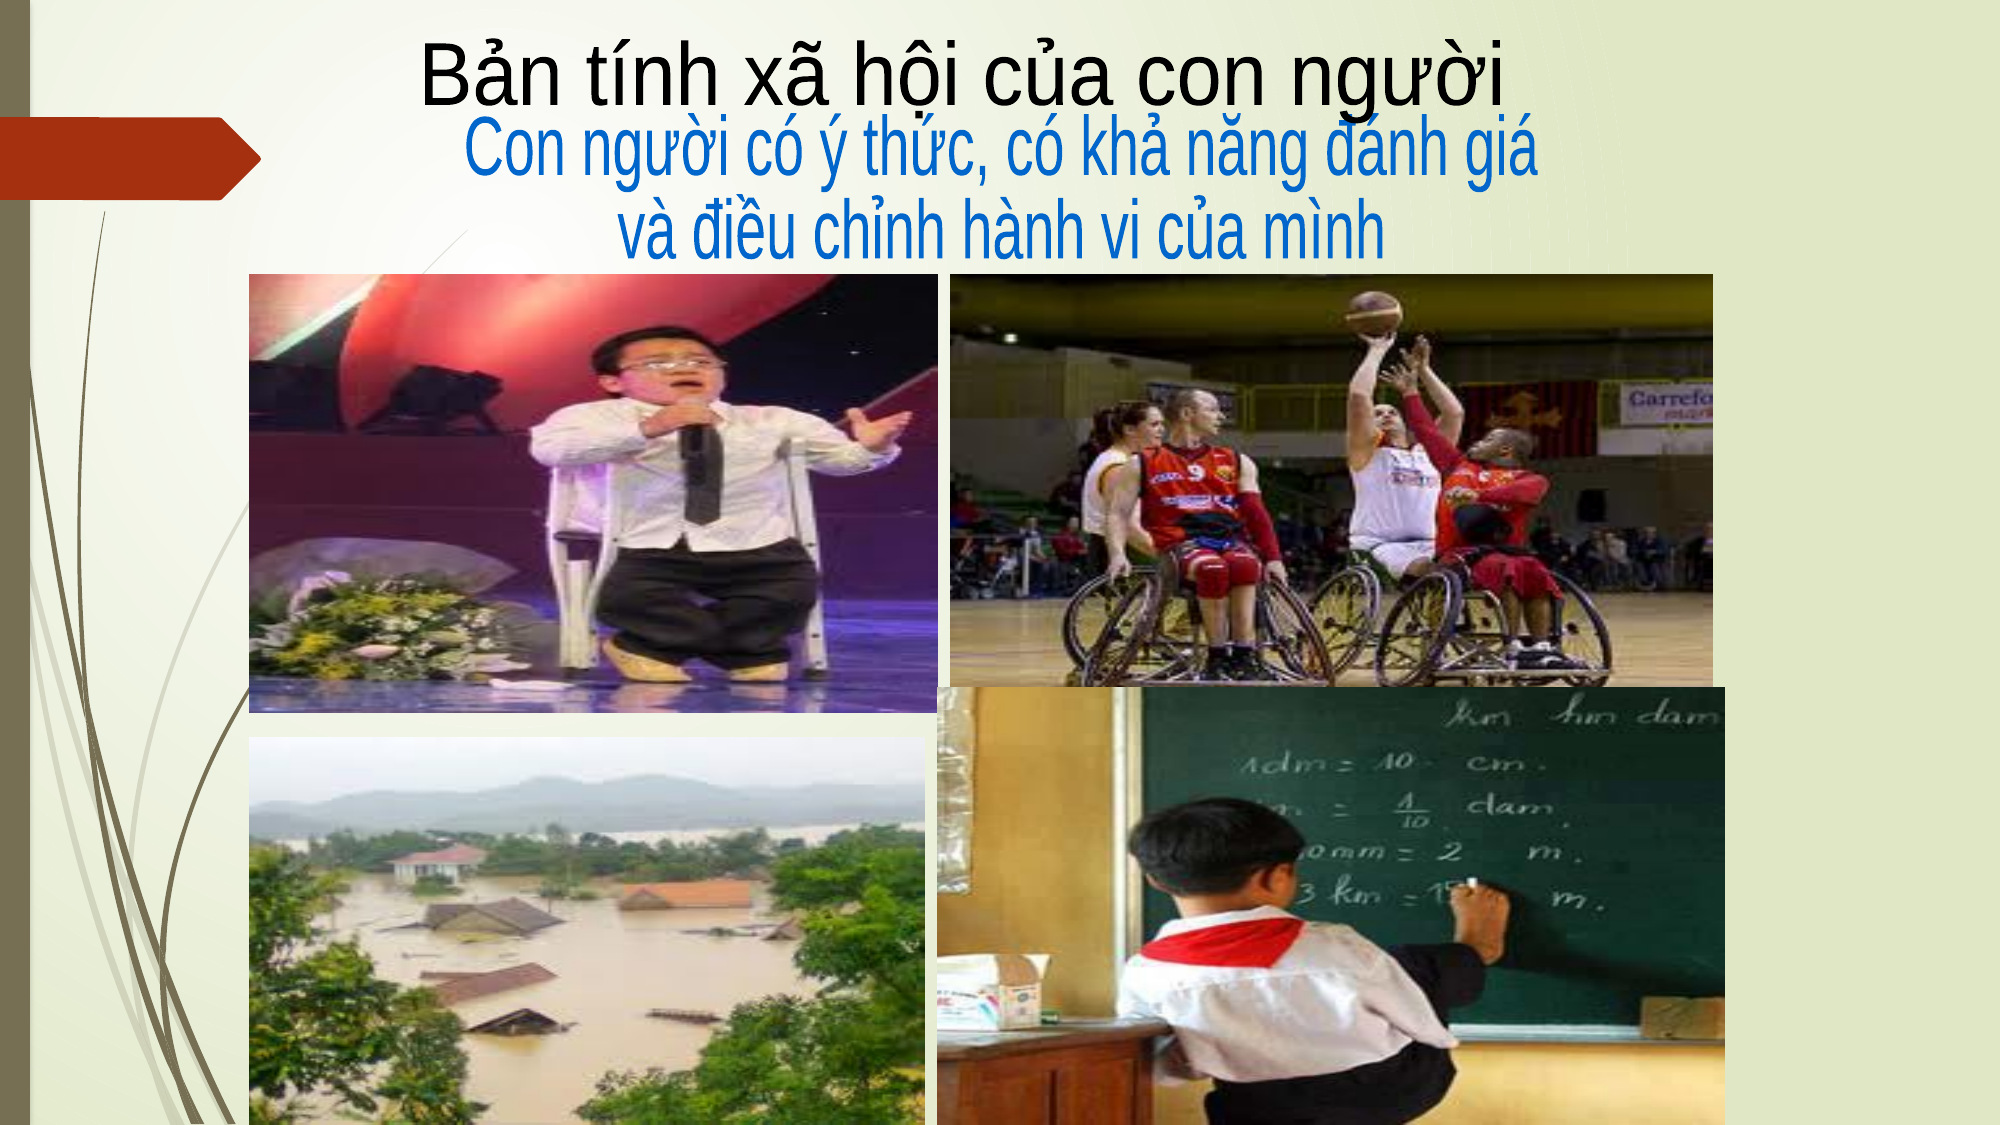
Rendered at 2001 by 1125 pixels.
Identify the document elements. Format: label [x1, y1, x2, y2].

picture [249, 274, 1726, 1125]
picture [249, 737, 926, 1125]
